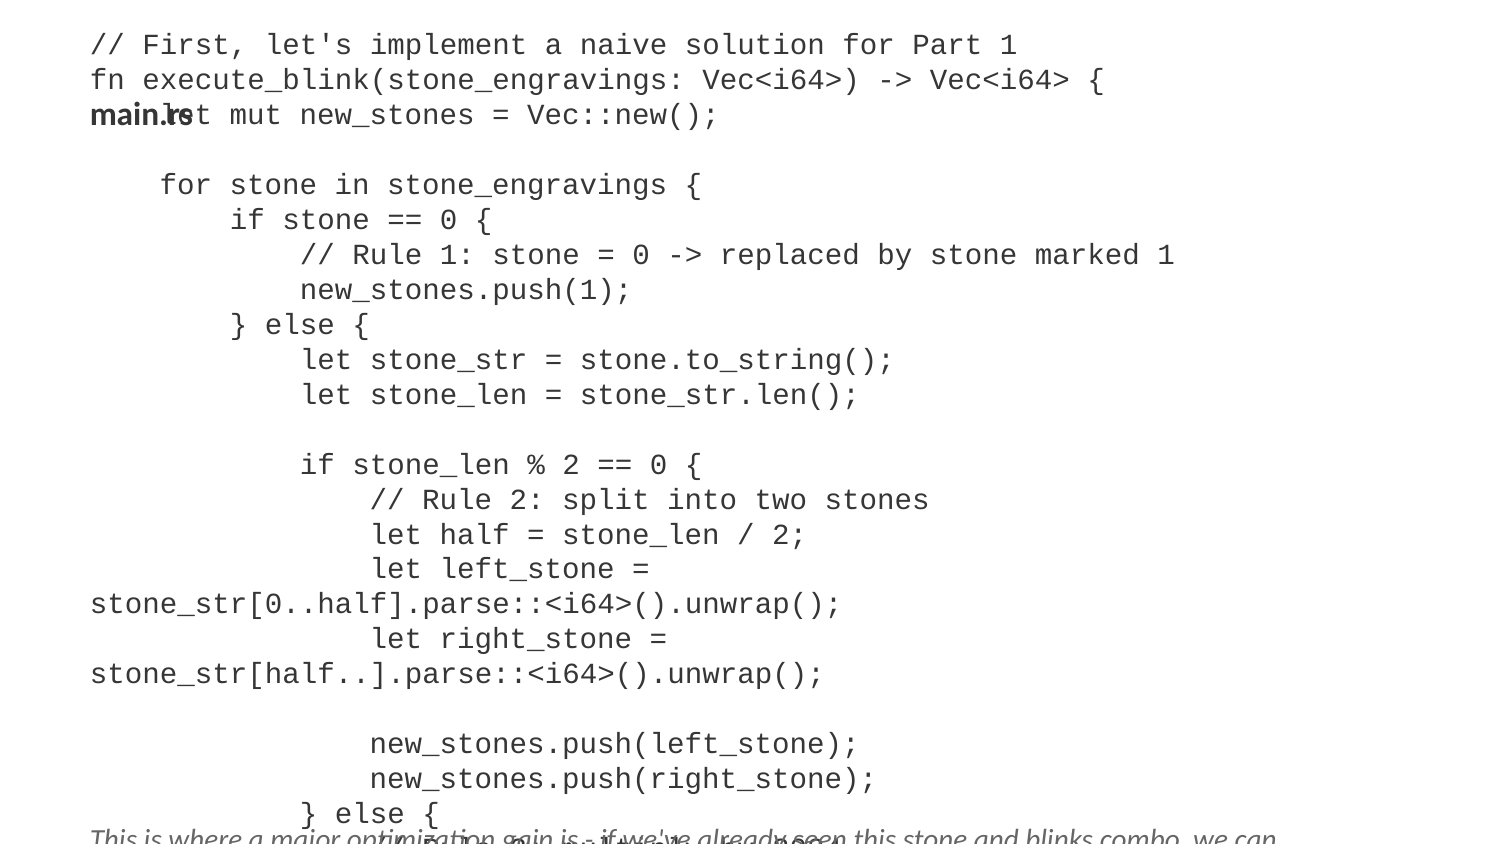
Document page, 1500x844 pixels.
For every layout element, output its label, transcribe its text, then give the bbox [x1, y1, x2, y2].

text_box main.rs [74, 74, 1425, 150]
text_box use std::collections::HashMap; use std::fs::File; use std::io::{self, BufRead, BufReader}; use std::path::Path; type MemoKey = (i64, usize); // (stone_value, blinks_remaining) type MemoMap = HashMap<MemoKey, usize>; fn read_lines_as_int_arrays<P>(filename: P, sep: &str) -> io::Result<Vec<Vec<i32>>> where P: AsRef<Path>, { let file = File::open(filename)?; let reader = BufReader::new(file); let lines: Vec<Result<String, io::Error>> = reader.lines().collect(); let mut int_arrays: Vec<Vec<i32>> = Vec::new(); // split each line by the passed in sep and parse each element as an integer for line in lines { let line: String = line?; let int_array: Vec<i32> = line.split(sep).map(|x| x.parse::<i32>().unwrap()).collect(); int_arrays.push(int_array); } Ok(int_arrays) } fn main() { run_part_one(); } // First, let's implement a naive solution for Part 1 fn execute_blink(stone_engravings: Vec<i64>) -> Vec<i64> { let mut new_stones = Vec::new(); for stone in stone_engravings { if stone == 0 { // Rule 1: stone = 0 -> replaced by stone marked 1 new_stones.push(1); } else { let stone_str = stone.to_string(); let stone_len = stone_str.len(); if stone_len % 2 == 0 { // Rule 2: split into two stones let half = stone_len / 2; let left_stone = stone_str[0..half].parse::<i64>().unwrap(); let right_stone = stone_str[half..].parse::<i64>().unwrap(); new_stones.push(left_stone); new_stones.push(right_stone); } else { // Rule 3: multiply by 2024 new_stones.push(stone * 2024); } } } new_stones } pub fn run_part_one() -> std::io::Result<()> { let input = read_lines_as_int_arrays("src/day_11/input.txt", "")?; let initial_stone_engravings: Vec<i64> = input[0].iter().map(|&x| x as i64).collect(); let mut stone_engravings = initial_stone_engravings.clone(); for _ in 0..25 { stone_engravings = execute_blink(stone_engravings); } println!("Count of stones after 25 blinks: {}", stone_engravings.len()); Ok(()) } fn count_stones_recursive(stone: i64, blinks: usize, memo: &mut MemoMap) -> usize { if blinks == 0 { return 1; } let key = (stone, blinks); if let Some(&count) = memo.get(&key) { return count; } let result = if stone == 0 { count_stones_recursive(1, blinks - 1, memo) } else { let digit_count = stone.to_string().len(); if digit_count % 2 == 0 { let stone_str = stone.to_string(); let half = digit_count / 2; [74, 179, 1425, 780]
text_box This is where a major optimization gain is - if we've already seen this stone and blinks combo, we can immediately return the count that this number of blinks results in for this stone! [74, 794, 1425, 844]
